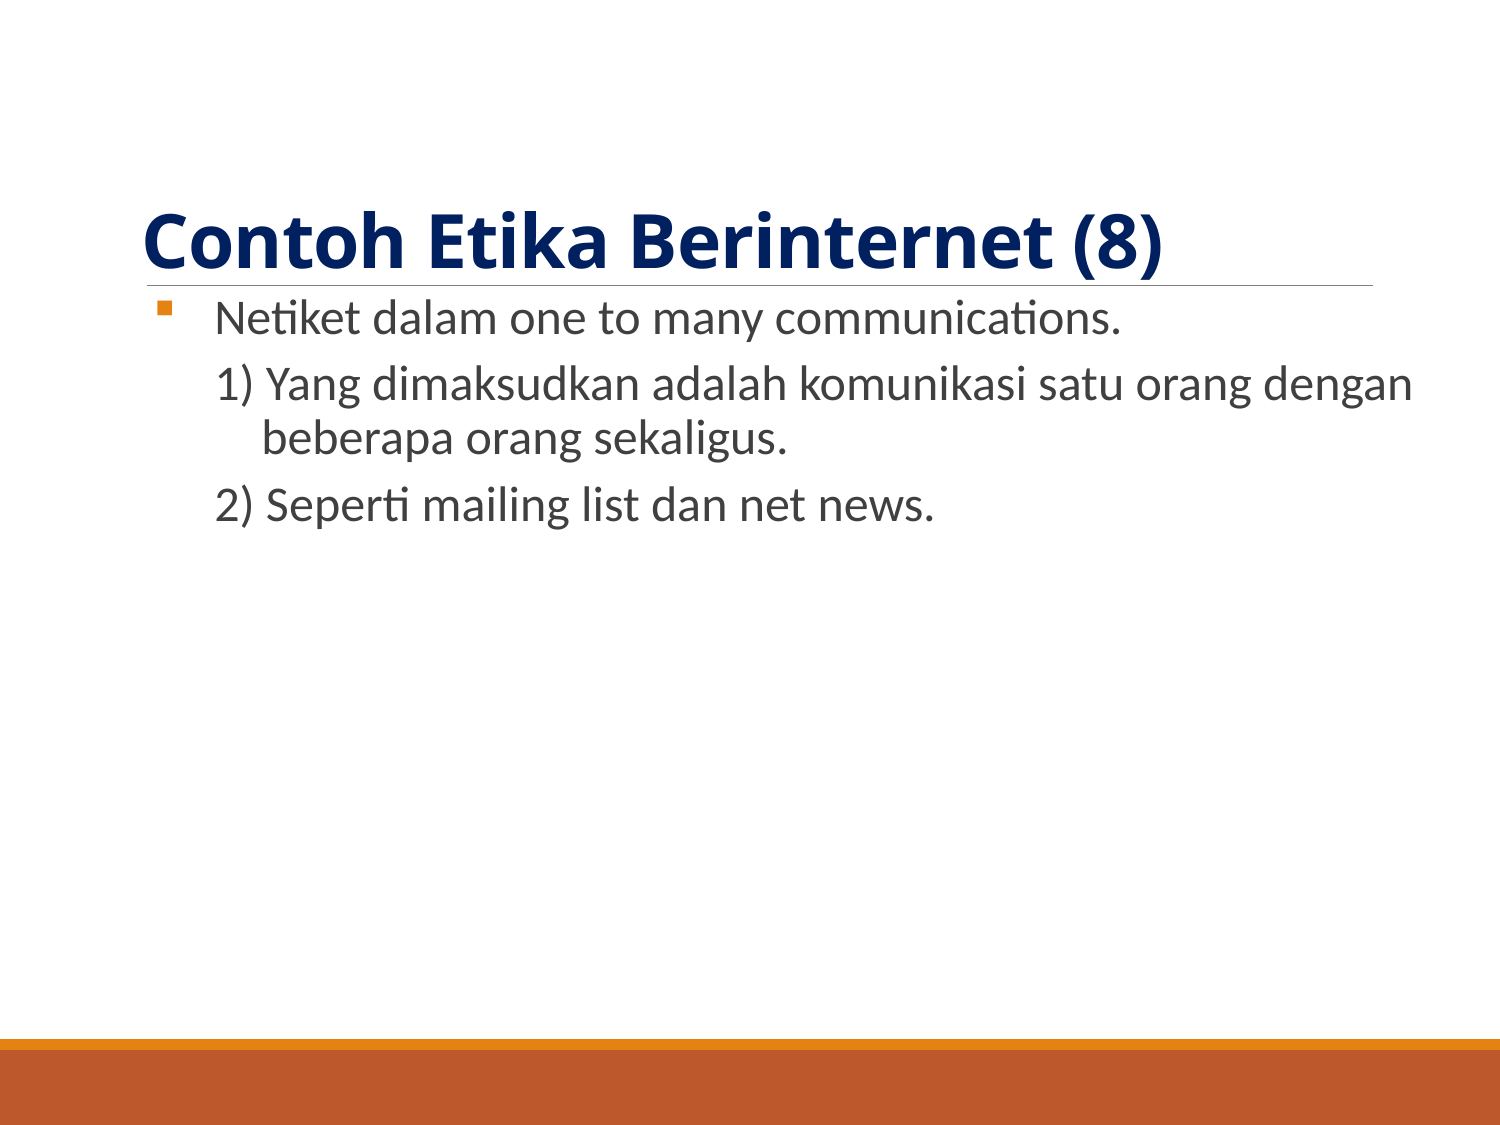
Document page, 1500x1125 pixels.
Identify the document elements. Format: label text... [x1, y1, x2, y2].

title Contoh Etika Berinternet (8) [126, 53, 1365, 291]
list Netiket dalam one to many communications. 1) Yang dimaksudkan adalah komunikasi satu orang dengan beberapa orang sekaligus. 2) Seperti mailing list dan net news. [120, 283, 1471, 1125]
